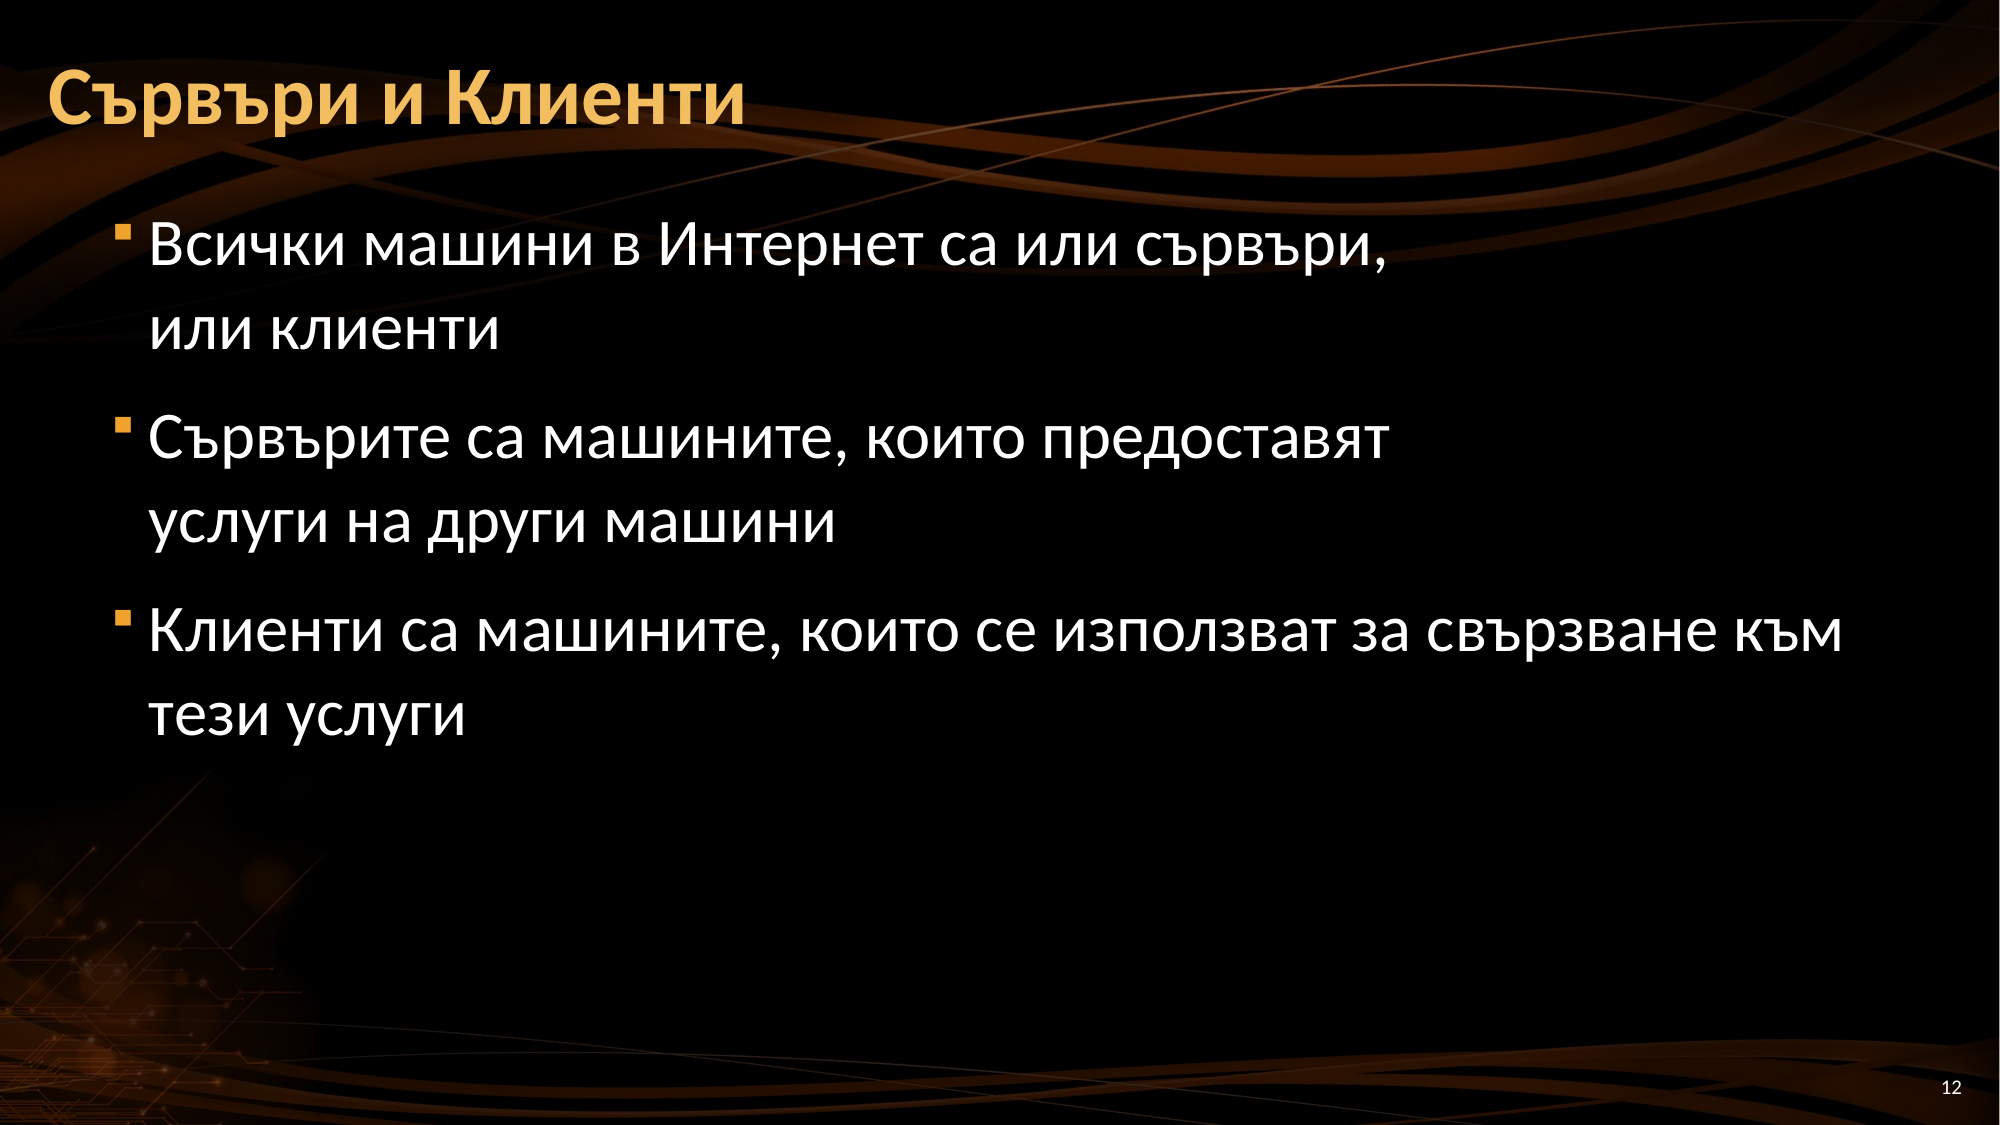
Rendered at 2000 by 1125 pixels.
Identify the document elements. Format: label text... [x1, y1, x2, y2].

title Сървъри и Клиенти [30, 6, 1968, 189]
list Всички машини в Интернет са или сървъри, или клиенти Сървърите са машините, които предоставят услуги на други машини Клиенти са машините, които се използват за свързване към тези услуги [31, 189, 1968, 1103]
picture [0, 0, 2000, 1125]
slide_number 12 [1897, 1070, 1968, 1103]
